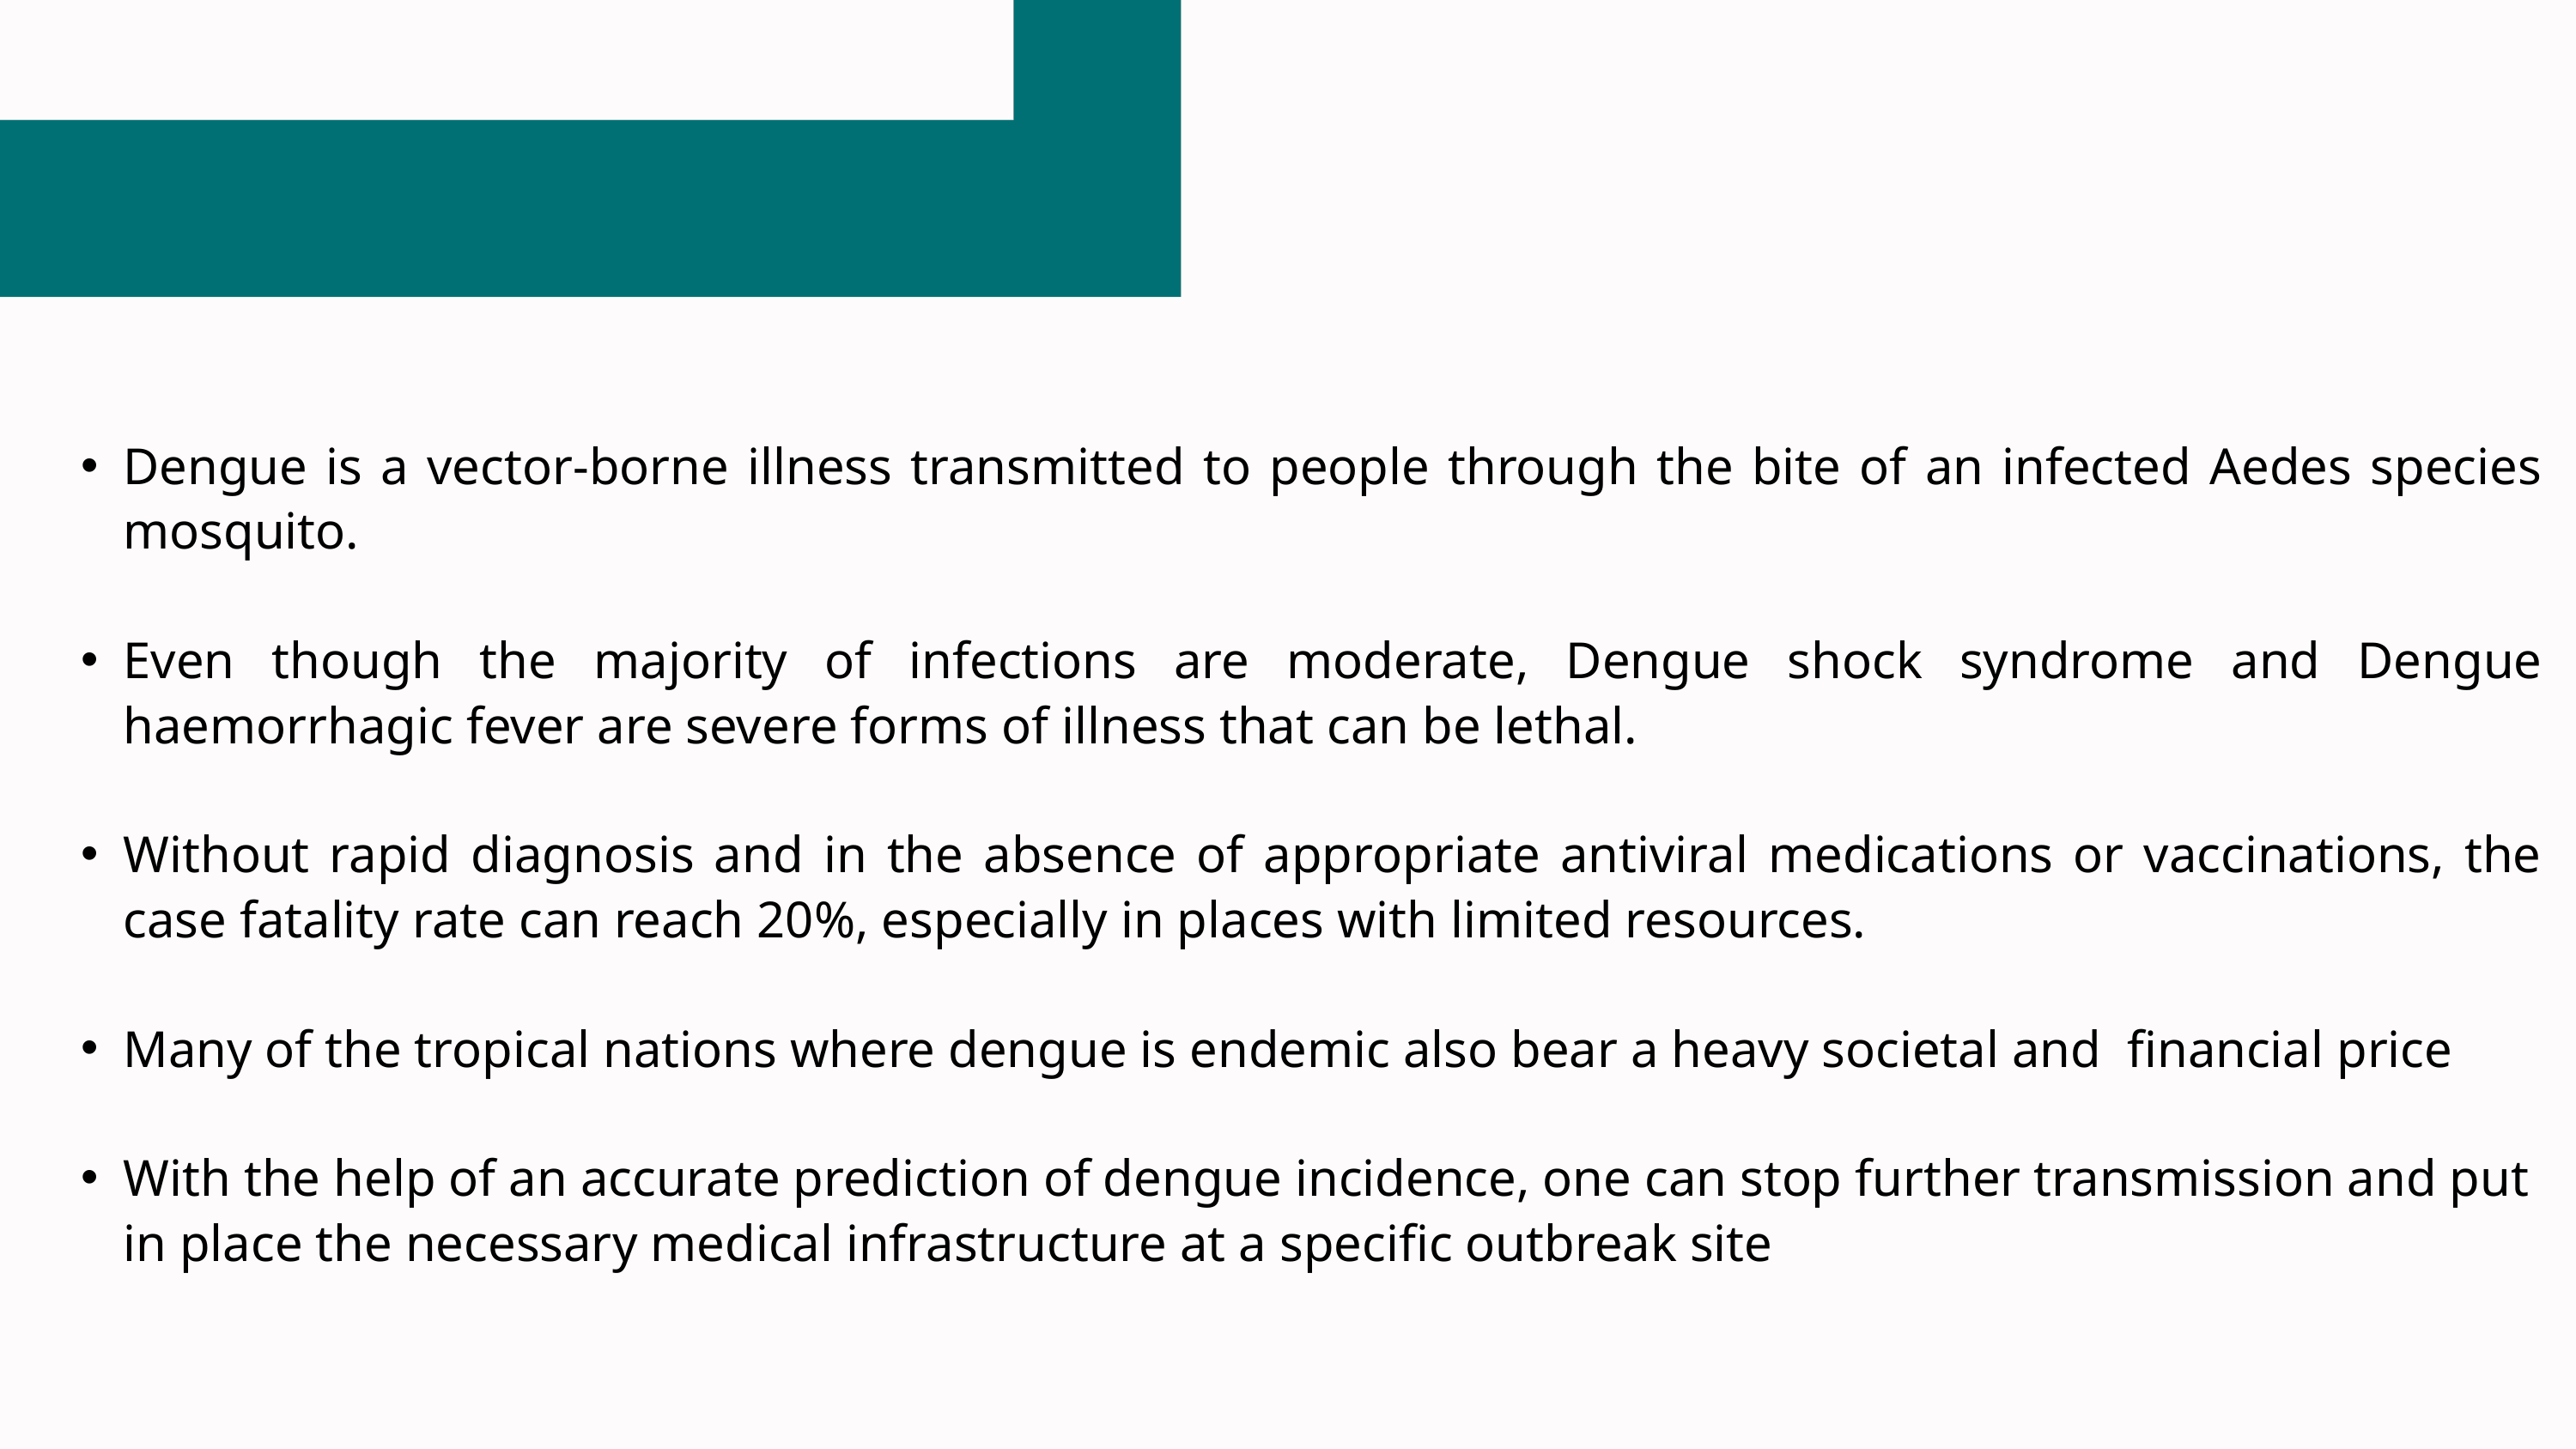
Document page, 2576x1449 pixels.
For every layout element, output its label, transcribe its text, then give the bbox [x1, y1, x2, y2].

text_box Dengue is a vector-borne illness transmitted to people through the bite of an infected Aedes species mosquito. Even though the majority of infections are moderate, Dengue shock syndrome and Dengue haemorrhagic fever are severe forms of illness that can be lethal. Without rapid diagnosis and in the absence of appropriate antiviral medications or vaccinations, the case fatality rate can reach 20%, especially in places with limited resources. Many of the tropical nations where dengue is endemic also bear a heavy societal and financial price With the help of an accurate prediction of dengue incidence, one can stop further transmission and put in place the necessary medical infrastructure at a specific outbreak site [38, 365, 2544, 1401]
text_box [0, 0, 1182, 297]
